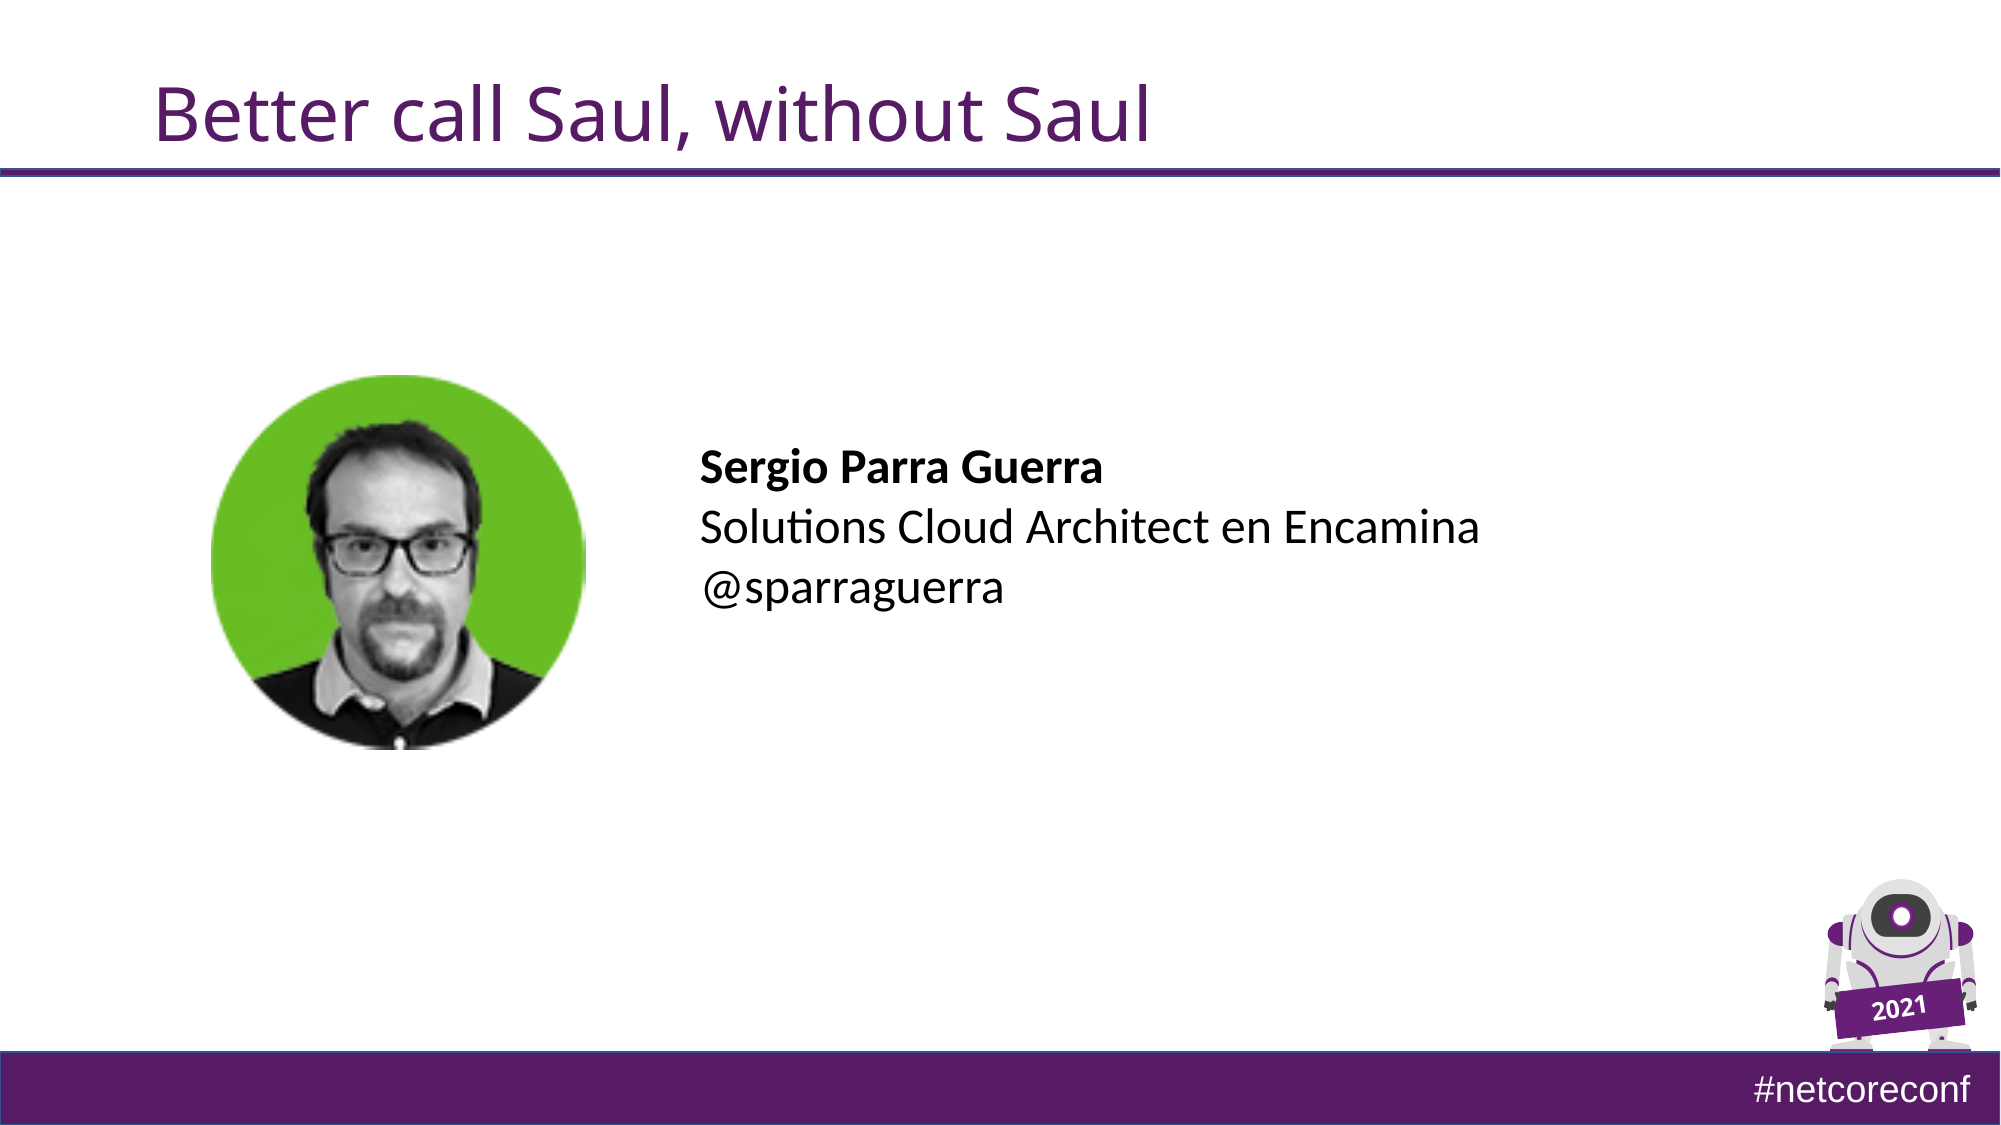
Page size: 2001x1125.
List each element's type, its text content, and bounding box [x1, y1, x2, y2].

picture [1824, 879, 1977, 1051]
picture [210, 375, 586, 750]
text_box Sergio Parra Guerra Solutions Cloud Architect en Encamina @sparraguerra [685, 426, 1497, 621]
title Better call Saul, without Saul [137, 20, 1863, 213]
